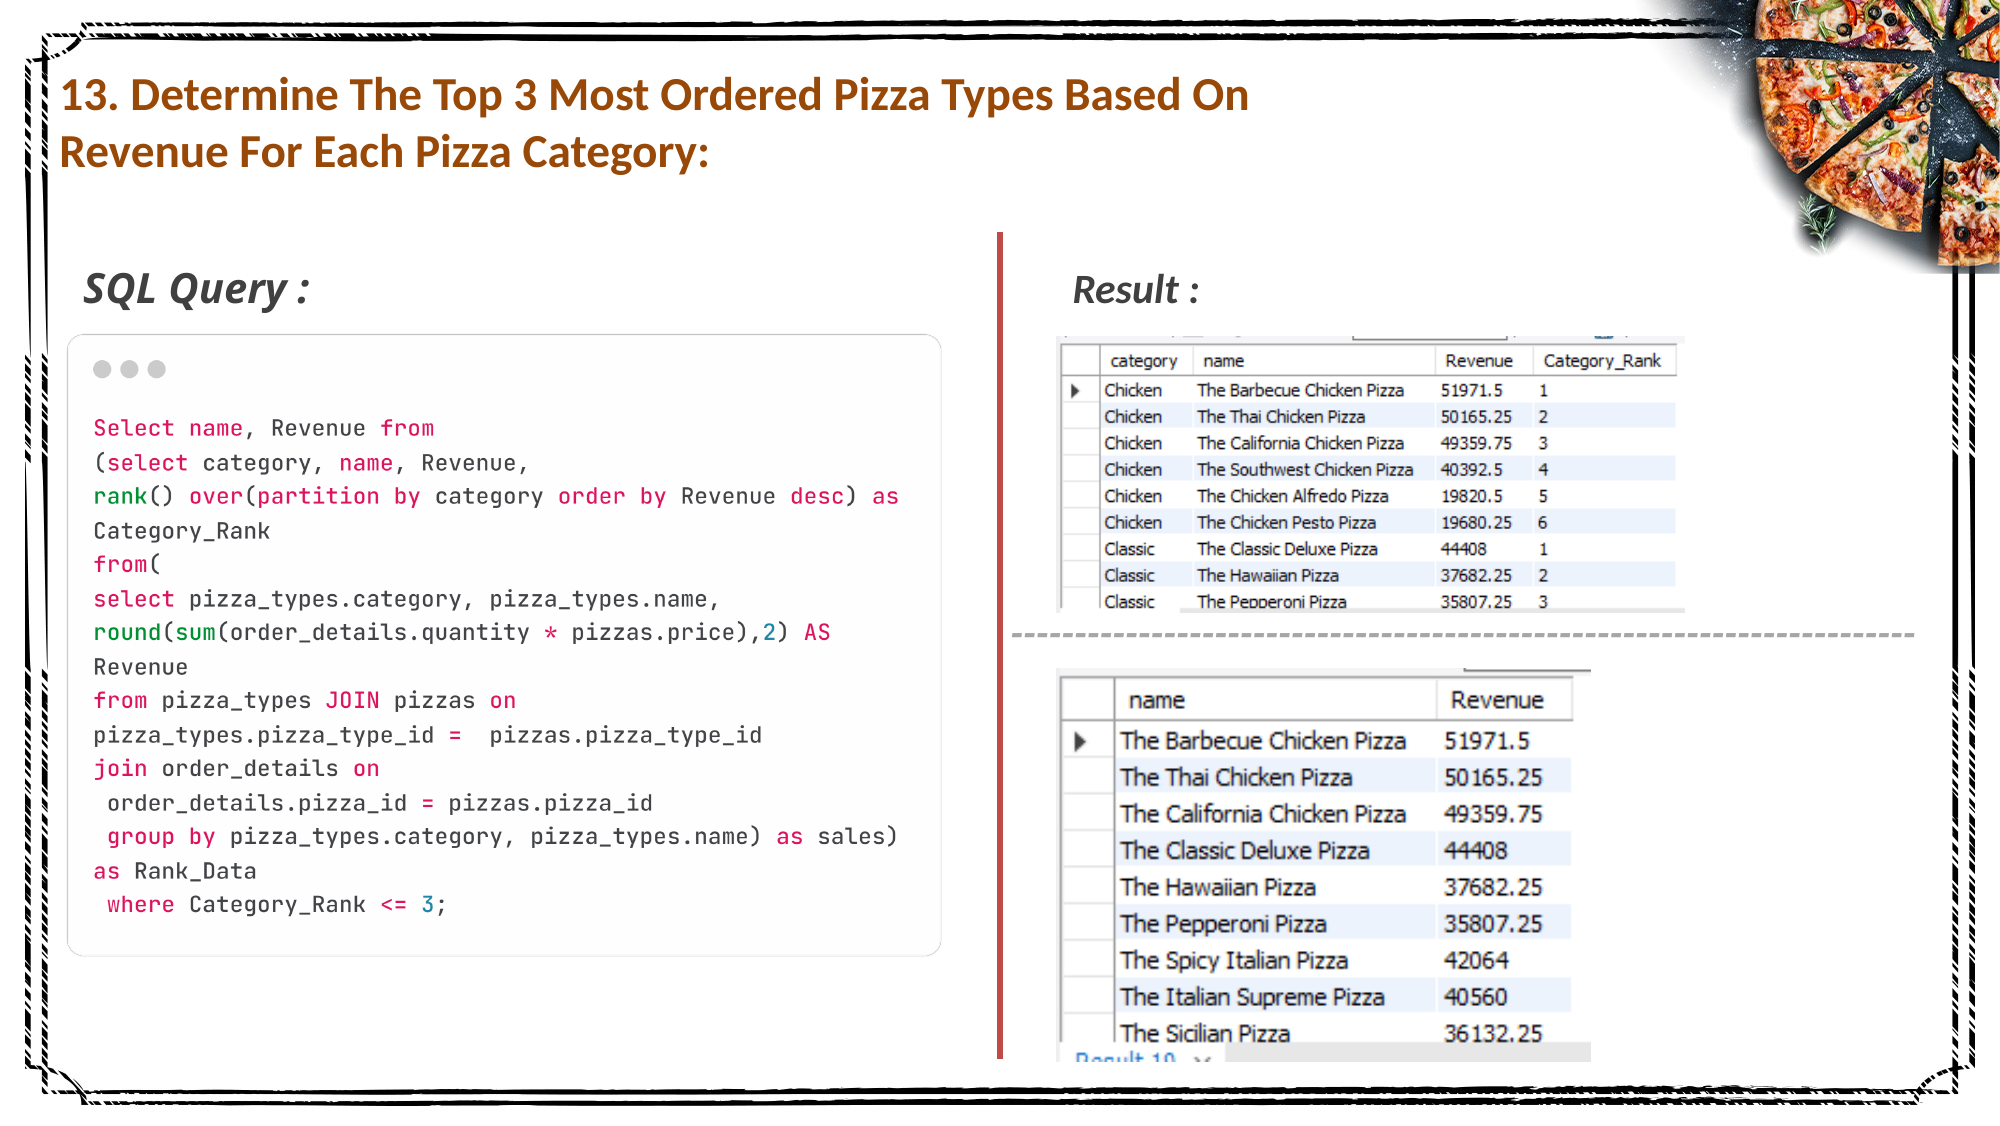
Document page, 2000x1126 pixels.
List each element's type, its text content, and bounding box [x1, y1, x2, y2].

text_box Result : [1056, 253, 1992, 337]
picture [0, 0, 2000, 1125]
text_box ----------------------------------------------------------------------- [1041, 597, 1945, 681]
title 13. Determine The Top 3 Most Ordered Pizza Types Based On Revenue For Each Pizza Category: [43, 54, 1843, 186]
